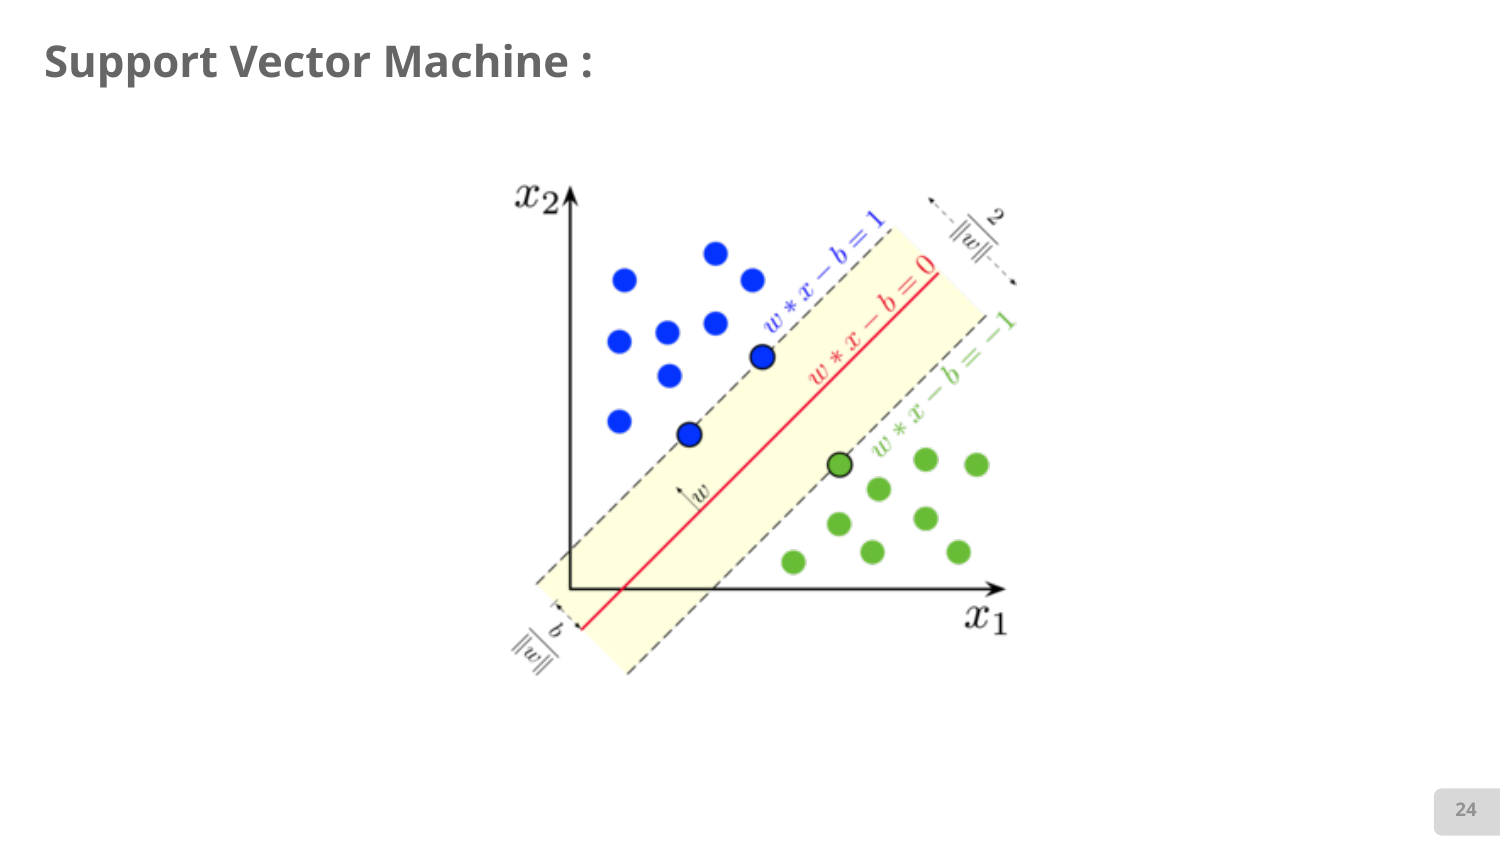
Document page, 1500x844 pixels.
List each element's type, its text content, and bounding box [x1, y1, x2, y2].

picture [475, 165, 1025, 692]
title Support Vector Machine : [44, 61, 671, 120]
slide_number ‹#› [1434, 788, 1498, 834]
